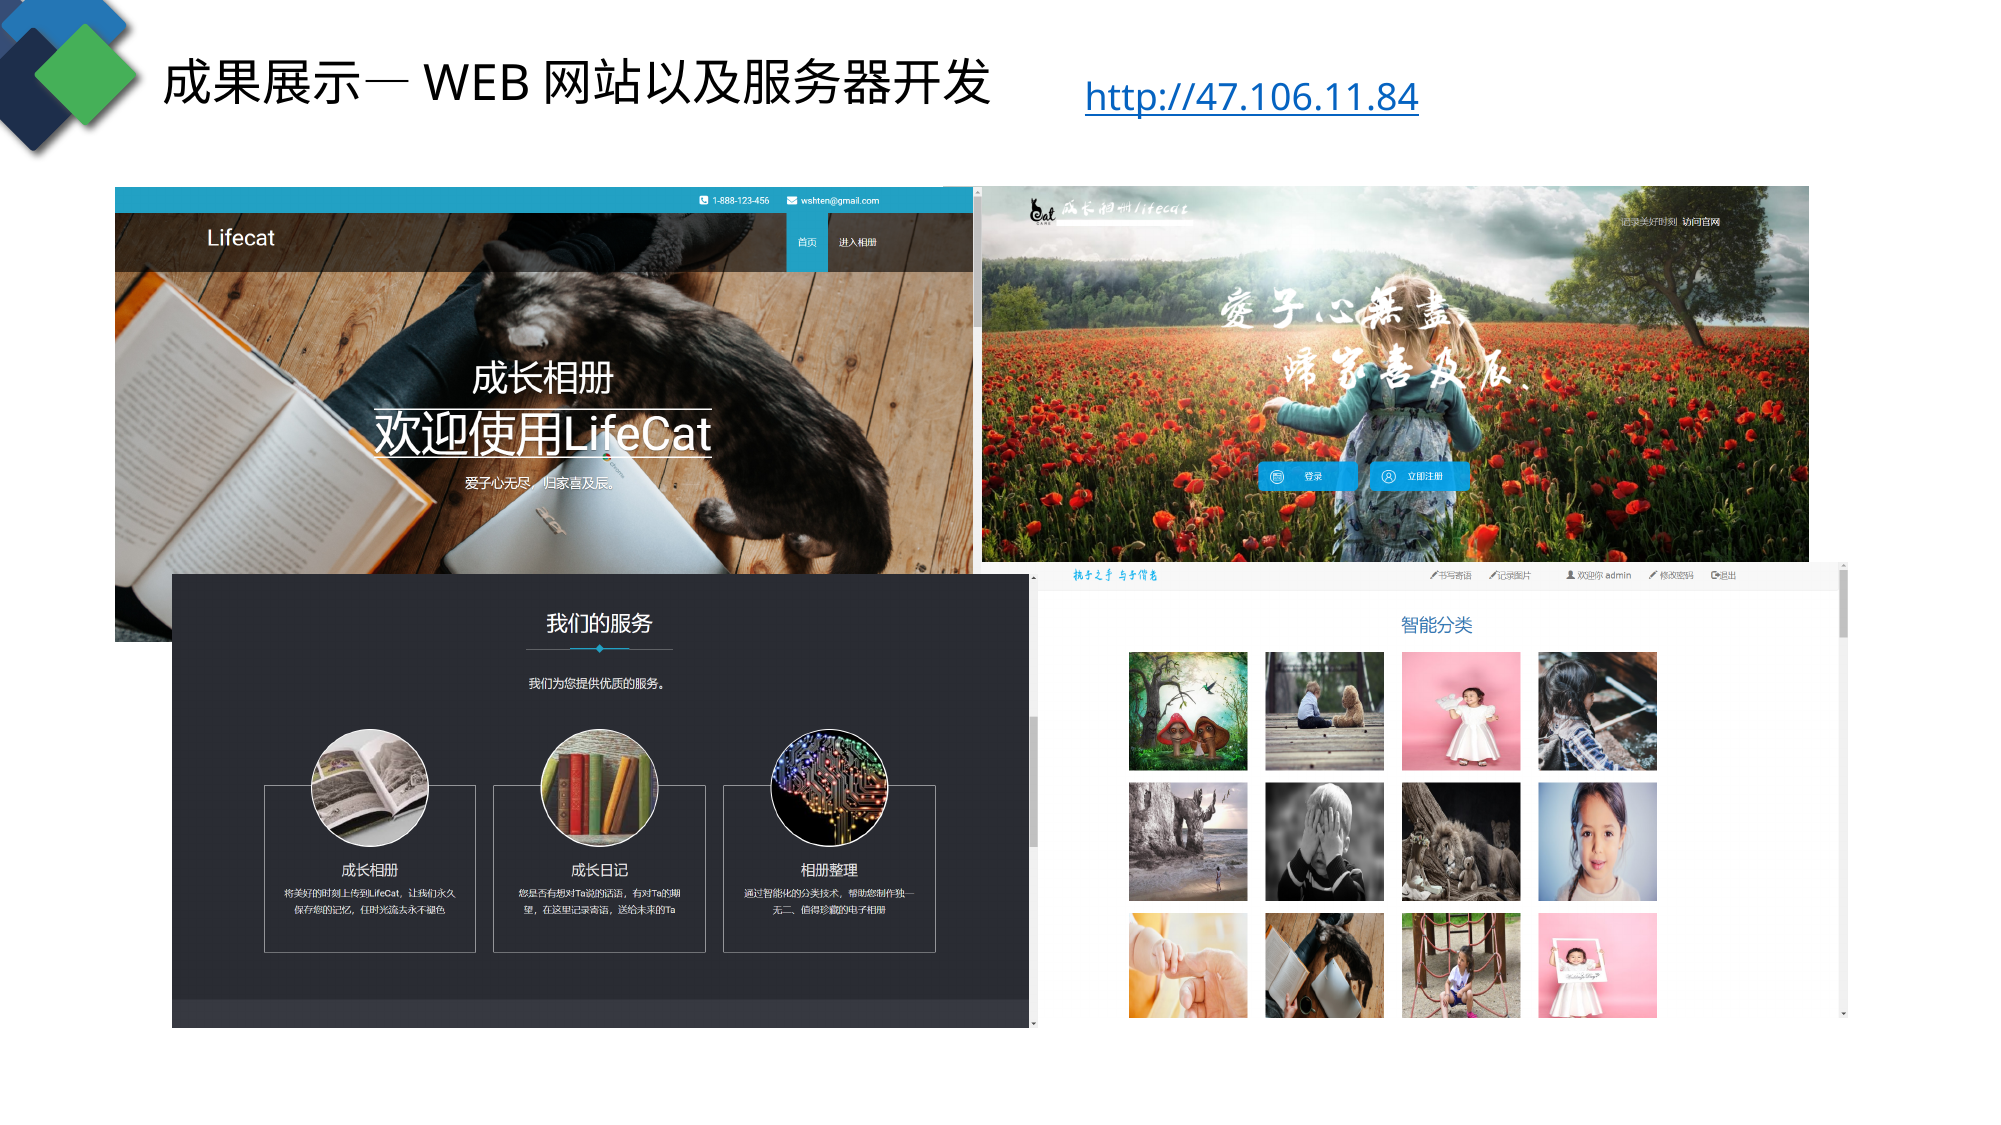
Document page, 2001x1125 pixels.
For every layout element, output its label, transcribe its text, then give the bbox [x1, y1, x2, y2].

text_box http://47.106.11.84 [1122, 65, 1435, 132]
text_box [0, 0, 1122, 134]
picture [115, 186, 1848, 1028]
